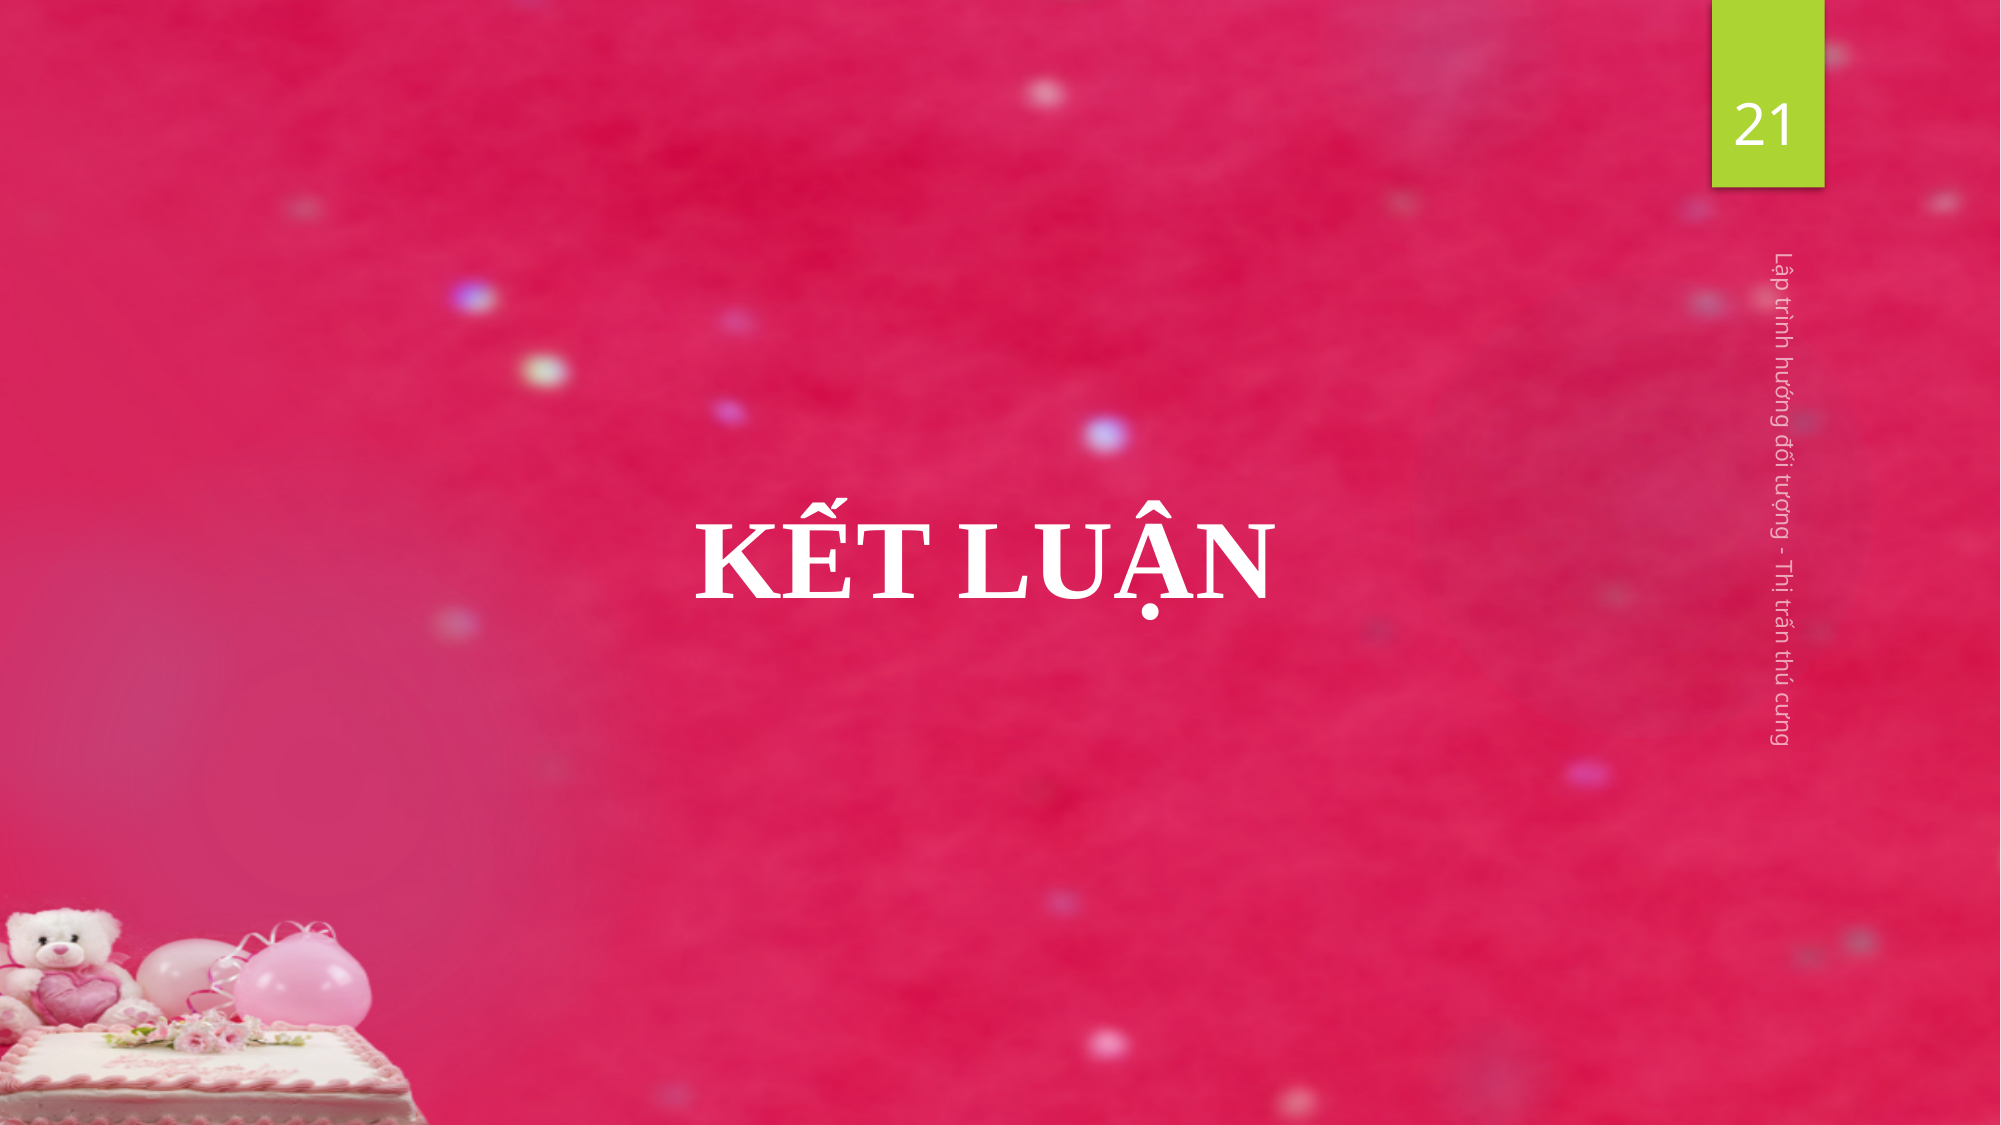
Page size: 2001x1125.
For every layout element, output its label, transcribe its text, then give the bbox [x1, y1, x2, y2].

slide_number 21 [1698, 48, 1836, 175]
picture [0, 0, 2001, 1125]
title KẾT LUẬN [590, 478, 1381, 709]
footer Lập trình hướng đối tượng - Thị trấn thú cưng [1760, 237, 1811, 871]
